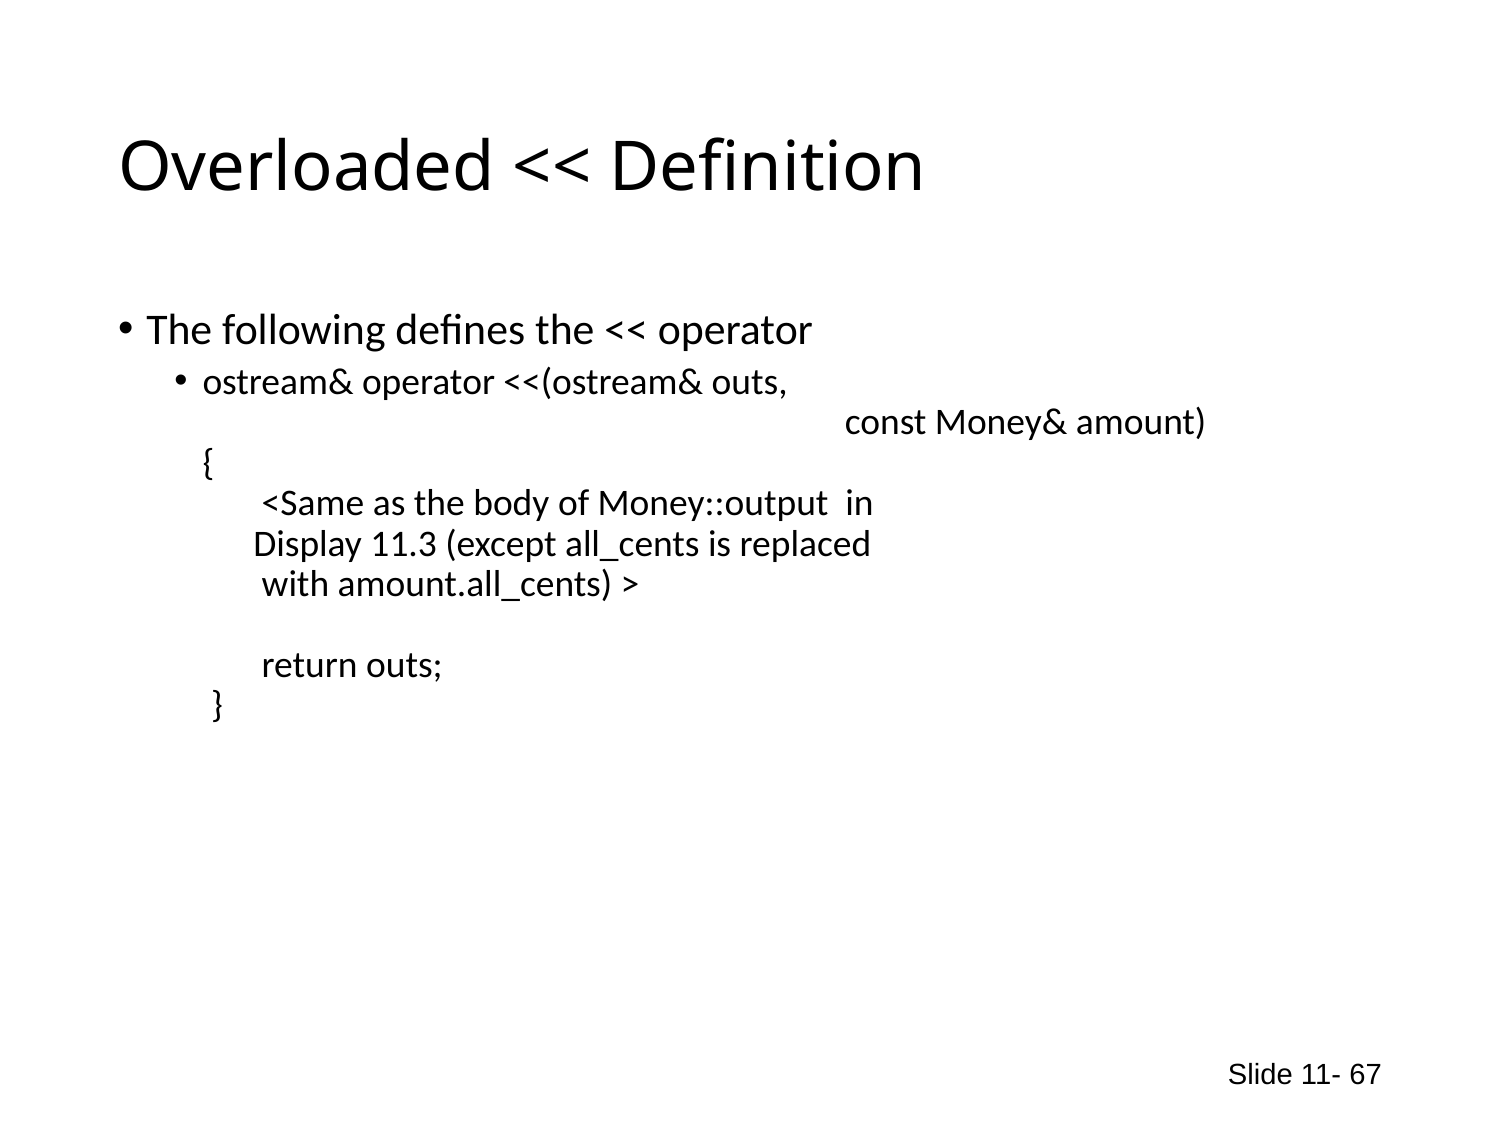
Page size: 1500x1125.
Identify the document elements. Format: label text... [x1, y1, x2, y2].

slide_number Slide 11- 67 [1059, 1042, 1397, 1103]
title Overloaded << Definition [103, 59, 1397, 278]
list The following defines the << operator ostream& operator <<(ostream& outs, const Money& amount) { <Same as the body of Money::output in Display 11.3 (except all_cents is replaced with amount.all_cents) > return outs; } [103, 299, 1397, 788]
